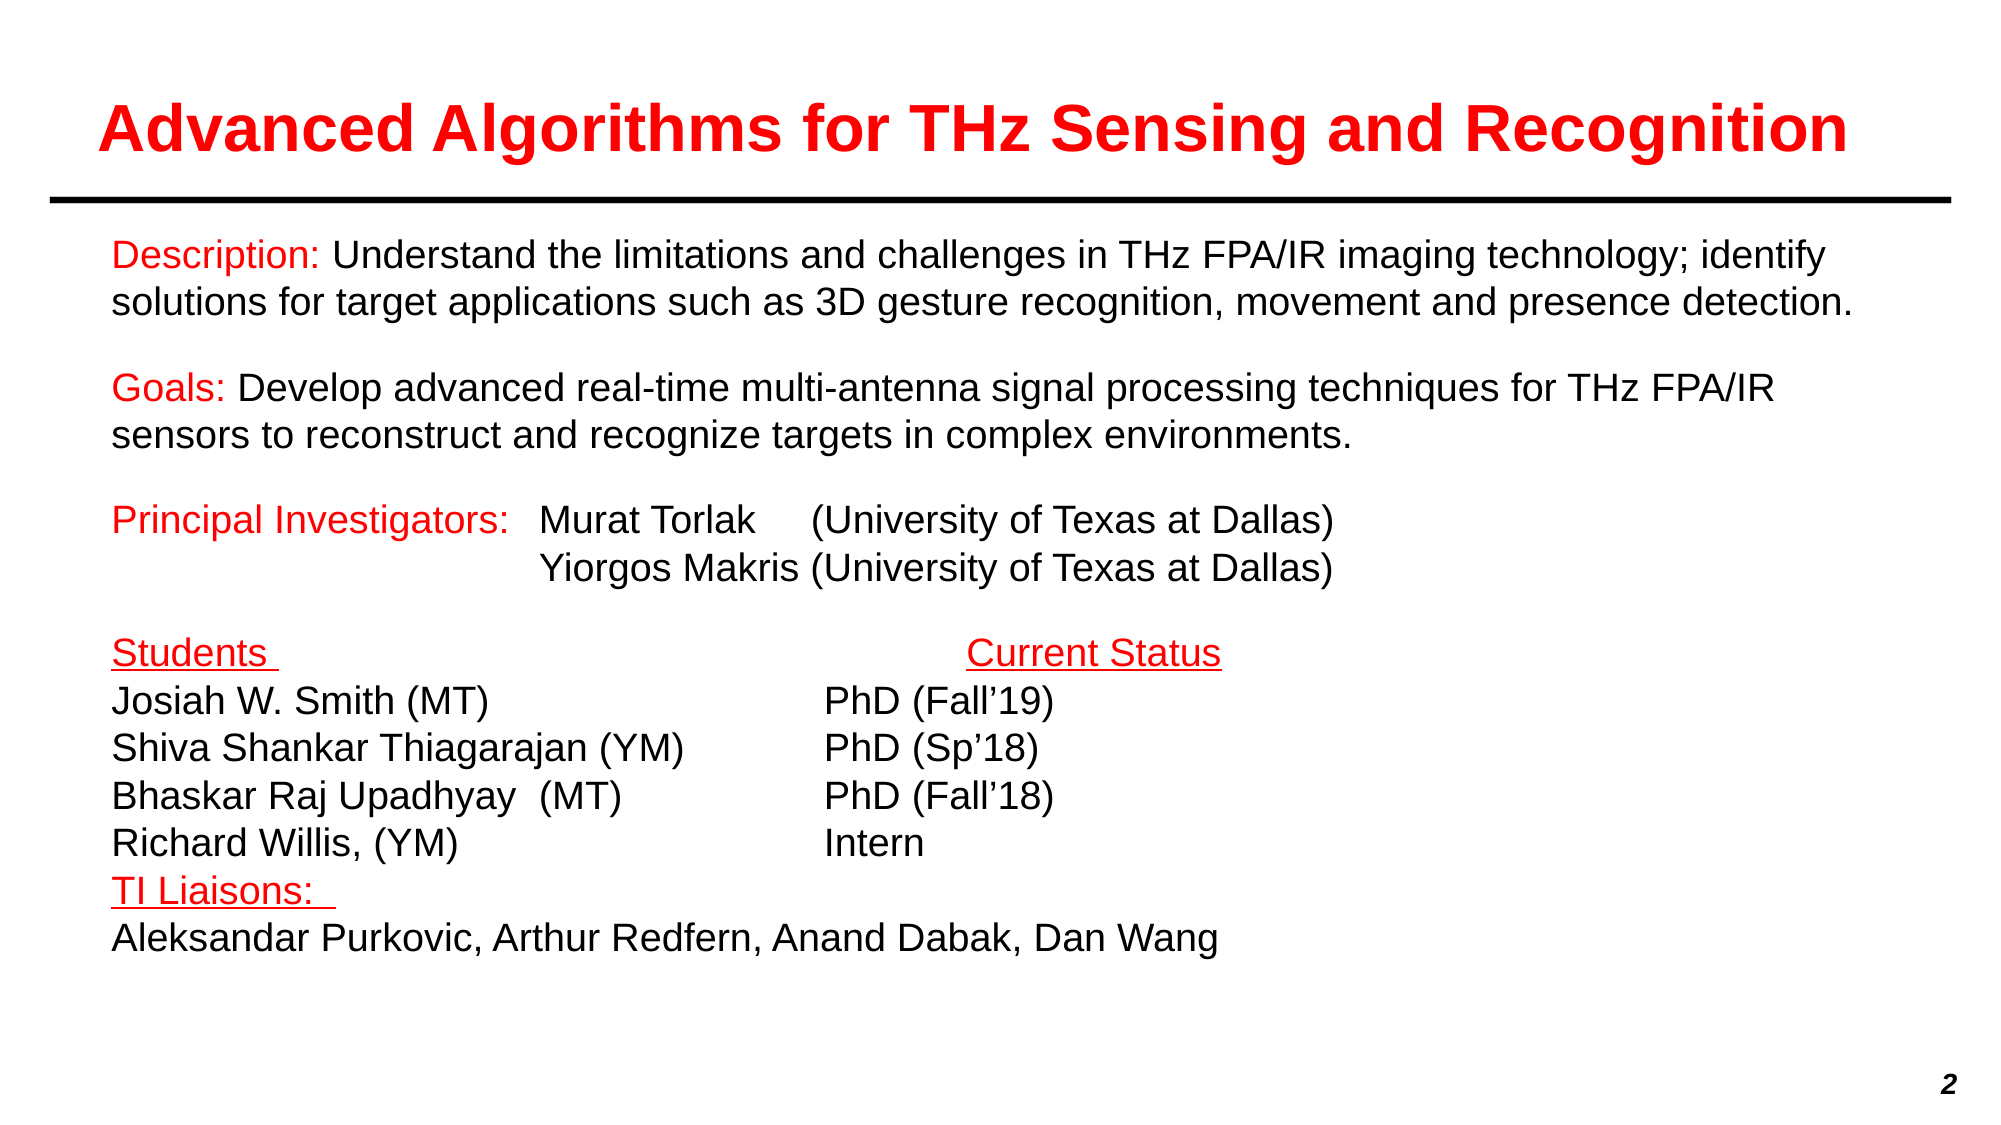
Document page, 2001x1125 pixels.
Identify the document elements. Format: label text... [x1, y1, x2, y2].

list Description: Understand the limitations and challenges in THz FPA/IR imaging technology; identify solutions for target applications such as 3D gesture recognition, movement and presence detection. Goals: Develop advanced real-time multi-antenna signal processing techniques for THz FPA/IR sensors to reconstruct and recognize targets in complex environments. Principal Investigators: Murat Torlak (University of Texas at Dallas) Yiorgos Makris (University of Texas at Dallas) Students Current Status Josiah W. Smith (MT) PhD (Fall’19) Shiva Shankar Thiagarajan (YM) PhD (Sp’18) Bhaskar Raj Upadhyay (MT) PhD (Fall’18) Richard Willis, (YM) Intern TI Liaisons: Aleksandar Purkovic, Arthur Redfern, Anand Dabak, Dan Wang [96, 220, 1898, 1013]
title Advanced Algorithms for THz Sensing and Recognition [50, 55, 1898, 205]
